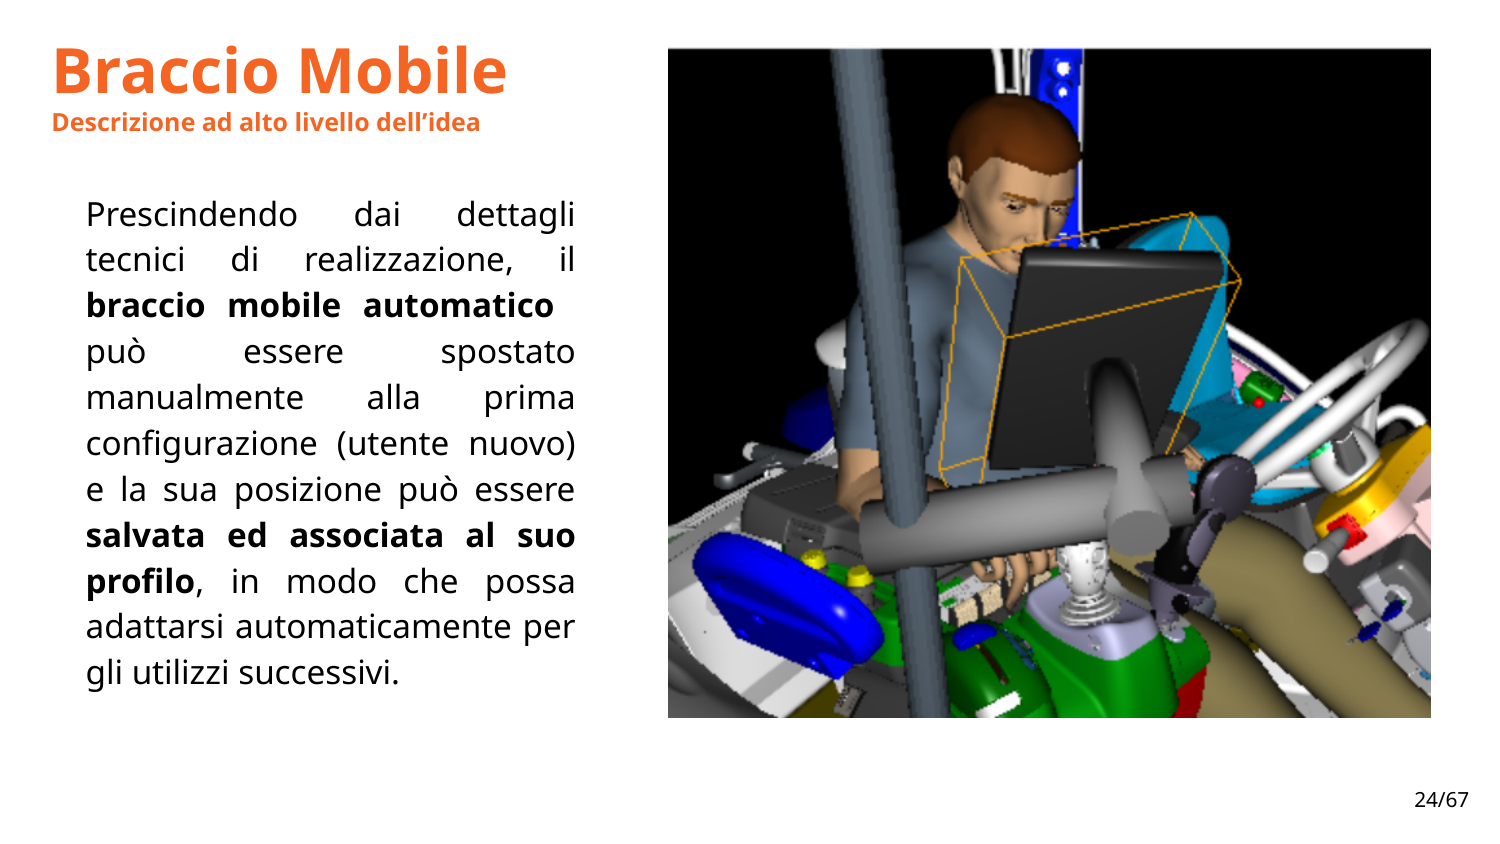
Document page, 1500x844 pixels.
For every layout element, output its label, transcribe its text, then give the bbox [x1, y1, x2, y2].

picture [667, 45, 1432, 719]
text_box Prescindendo dai dettagli tecnici di realizzazione, il braccio mobile automatico può essere spostato manualmente alla prima configurazione (utente nuovo) e la sua posizione può essere salvata ed associata al suo profilo, in modo che possa adattarsi automaticamente per gli utilizzi successivi. [70, 171, 592, 842]
slide_number 24/67 [1394, 769, 1484, 834]
title Braccio Mobile Descrizione ad alto livello dell’idea [36, 16, 1440, 122]
